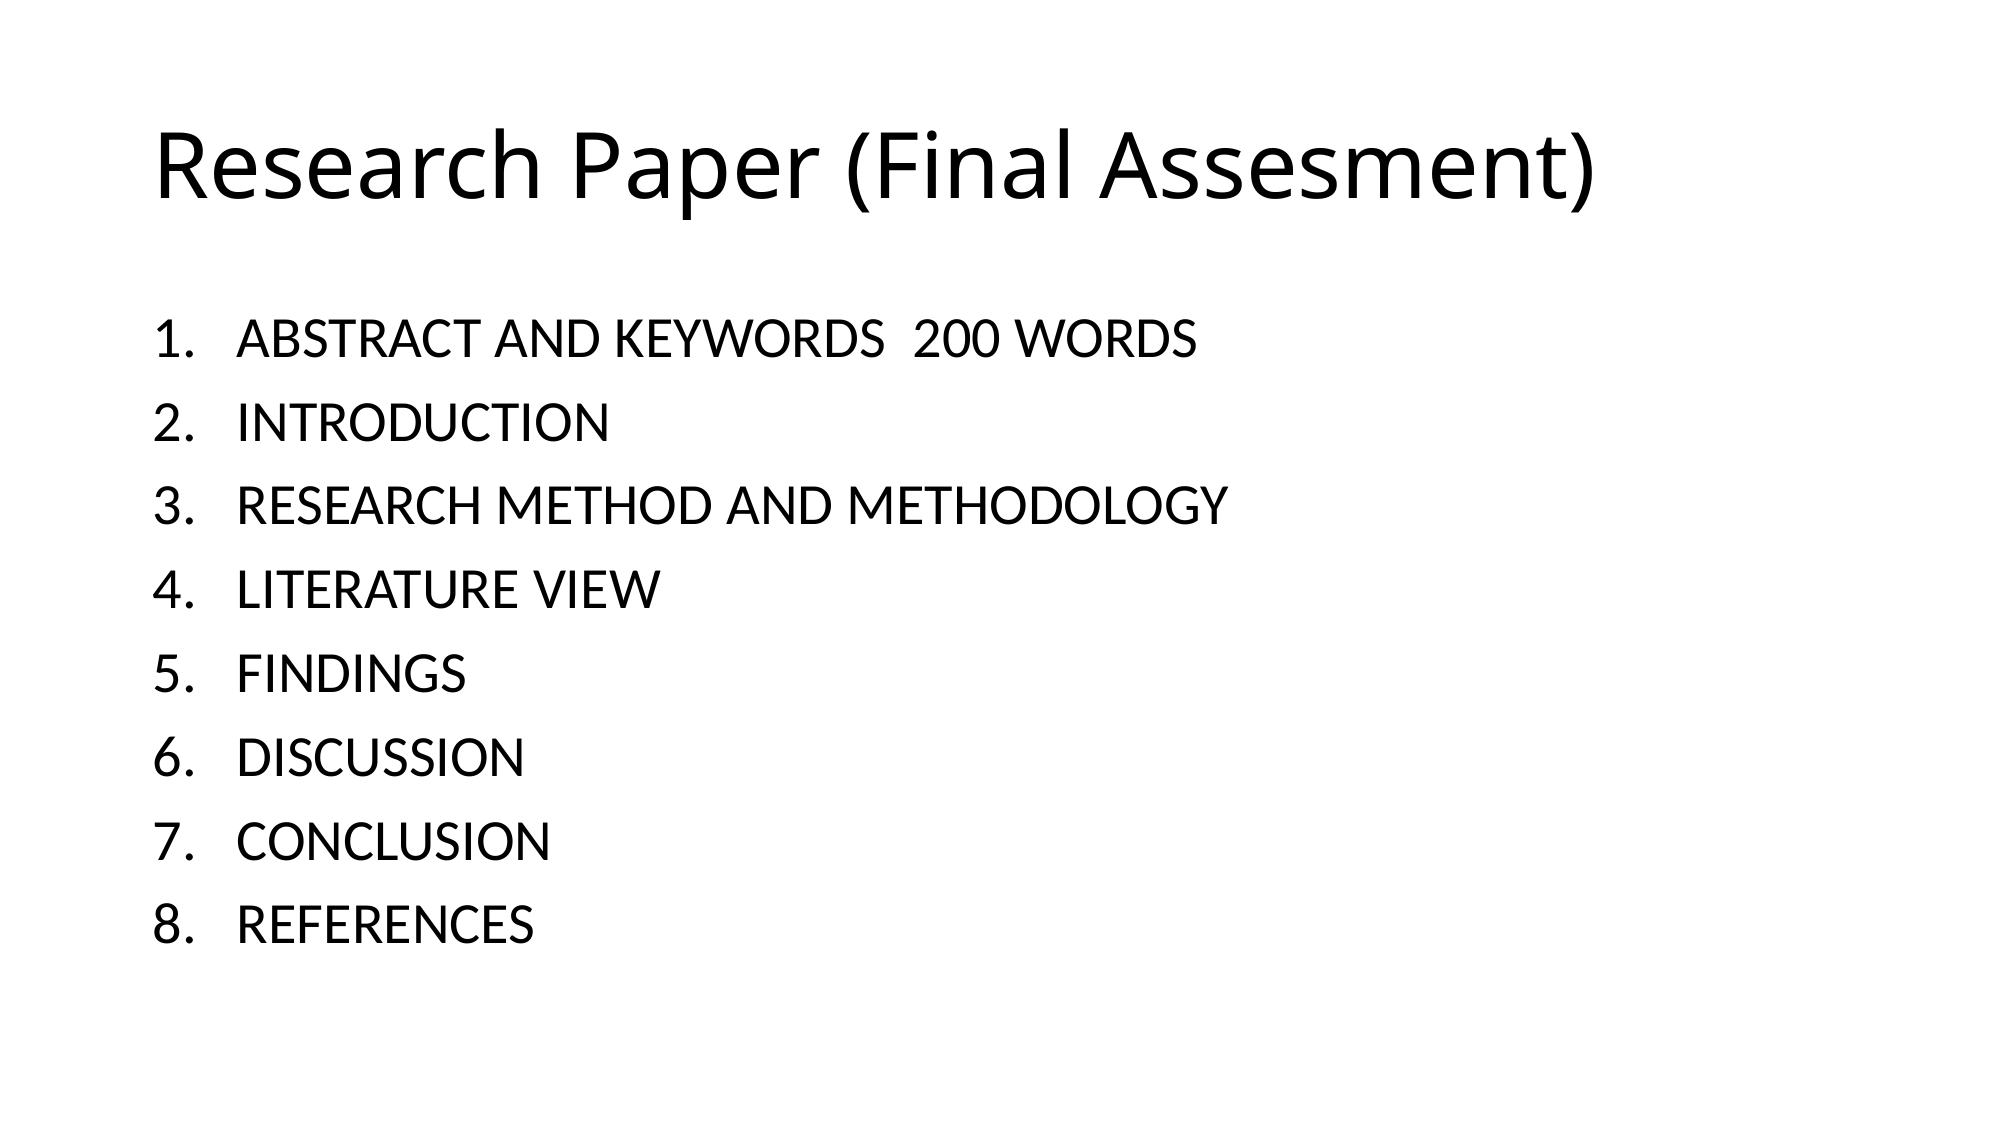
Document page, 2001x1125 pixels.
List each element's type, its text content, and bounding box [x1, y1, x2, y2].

title Research Paper (Final Assesment) [137, 59, 1863, 278]
list ABSTRACT AND KEYWORDS 200 WORDS INTRODUCTION RESEARCH METHOD AND METHODOLOGY LITERATURE VIEW FINDINGS DISCUSSION CONCLUSION REFERENCES [137, 299, 1863, 1014]
